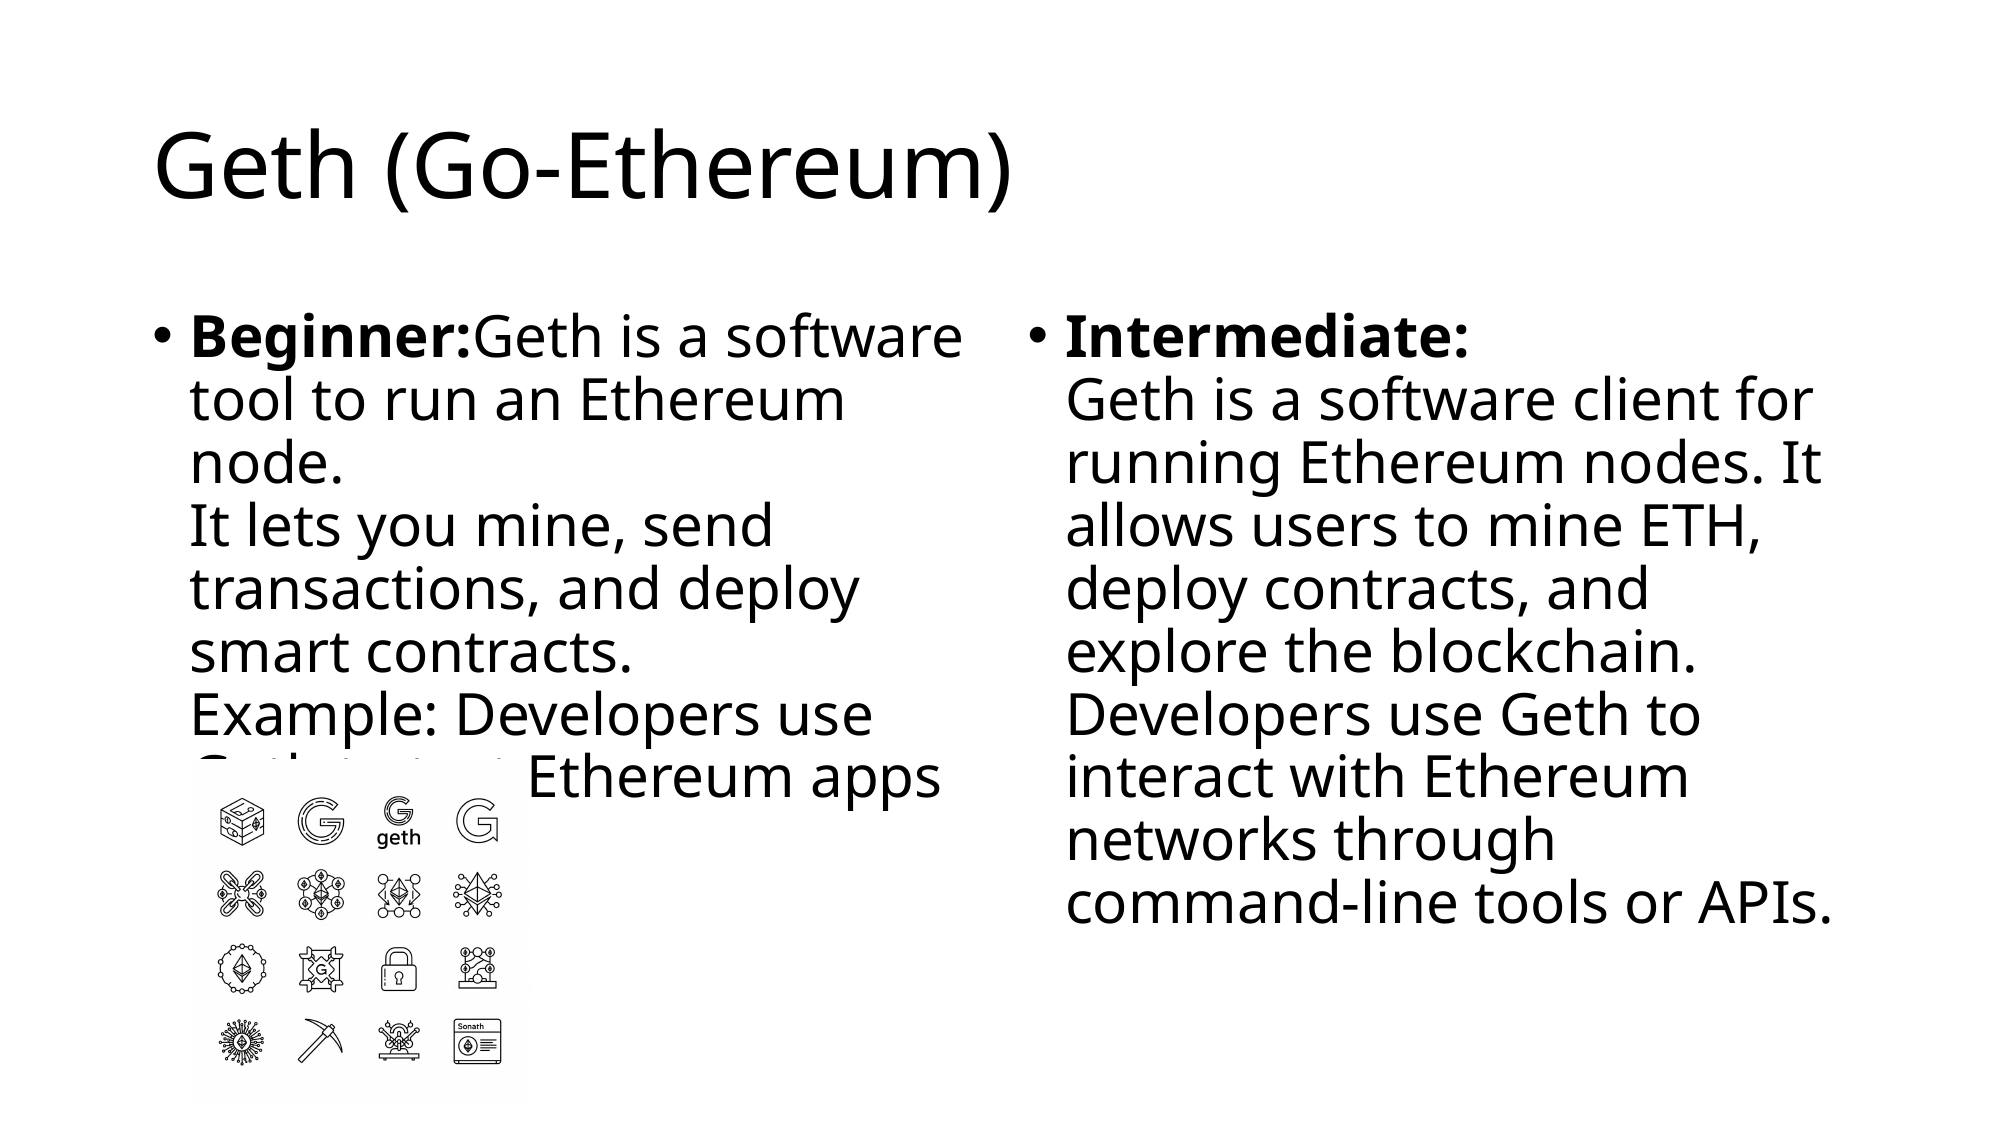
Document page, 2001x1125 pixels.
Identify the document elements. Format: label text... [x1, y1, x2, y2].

picture [187, 758, 532, 1103]
list Beginner:Geth is a software tool to run an Ethereum node. It lets you mine, send transactions, and deploy smart contracts. Example: Developers use Geth to test Ethereum apps locally. [137, 299, 988, 1014]
list Intermediate: Geth is a software client for running Ethereum nodes. It allows users to mine ETH, deploy contracts, and explore the blockchain. Developers use Geth to interact with Ethereum networks through command-line tools or APIs. [1012, 299, 1863, 1014]
title Geth (Go-Ethereum) [137, 59, 1863, 278]
